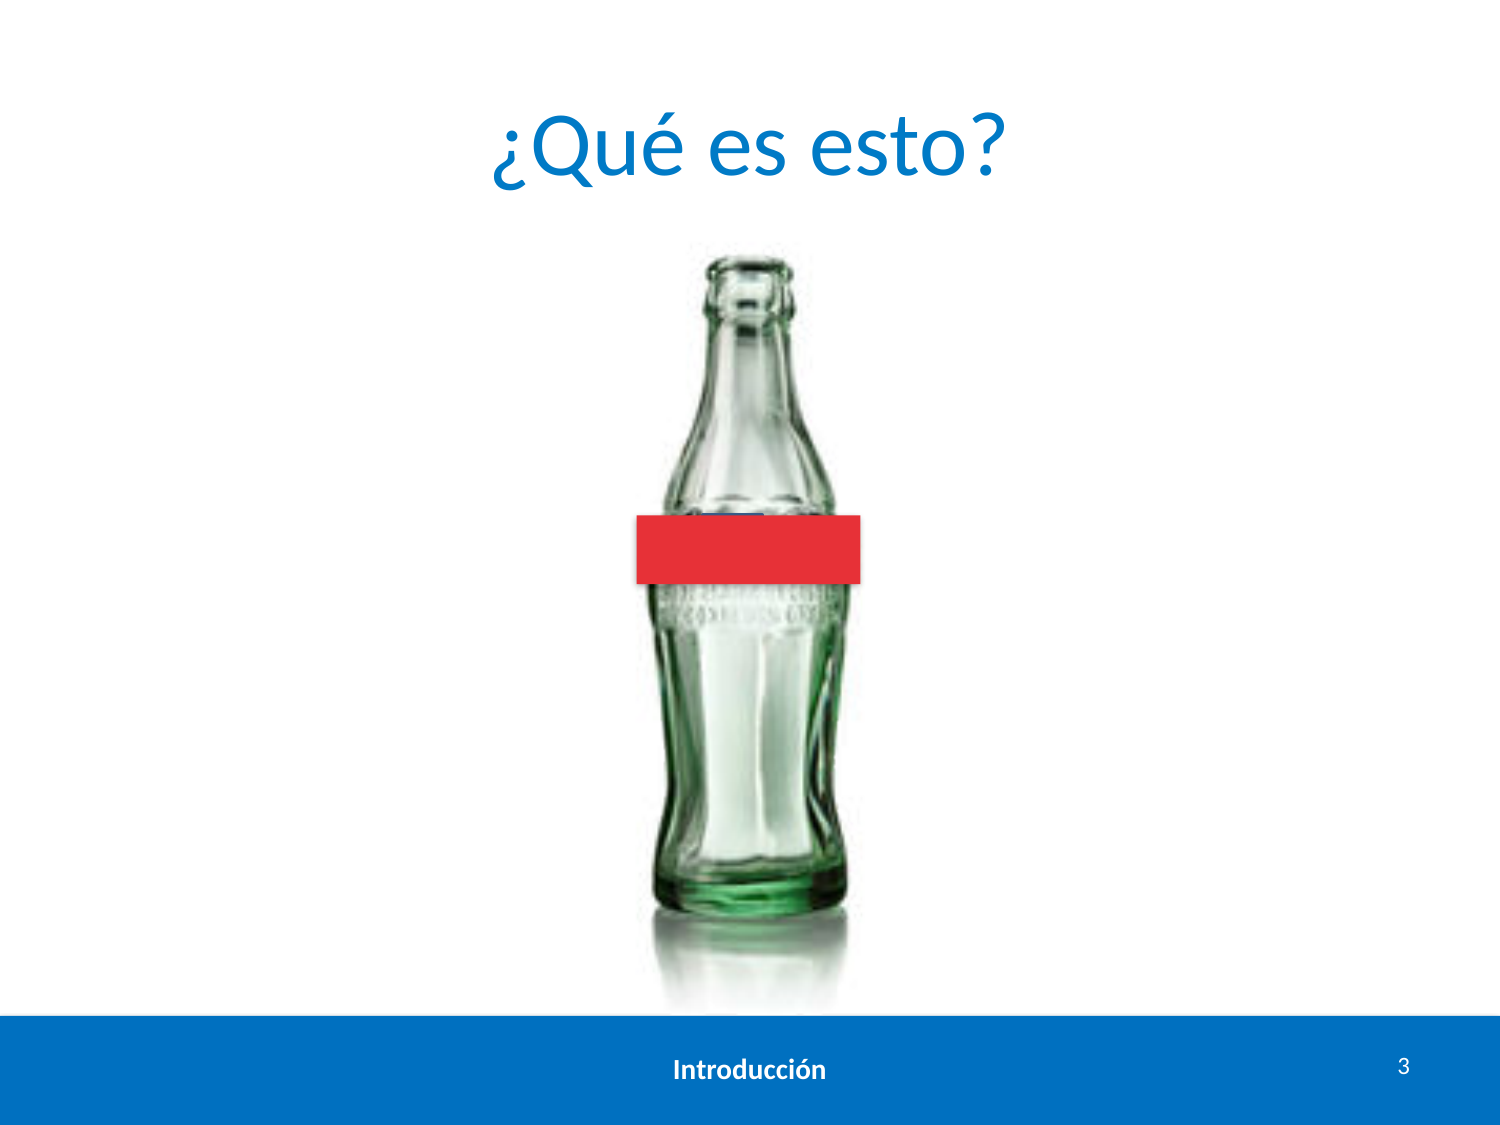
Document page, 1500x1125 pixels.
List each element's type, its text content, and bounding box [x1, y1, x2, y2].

footer Introducción [478, 1042, 1022, 1103]
title ¿Qué es esto? [75, 45, 1425, 233]
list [530, 192, 946, 1015]
slide_number 3 [1074, 1042, 1425, 1103]
